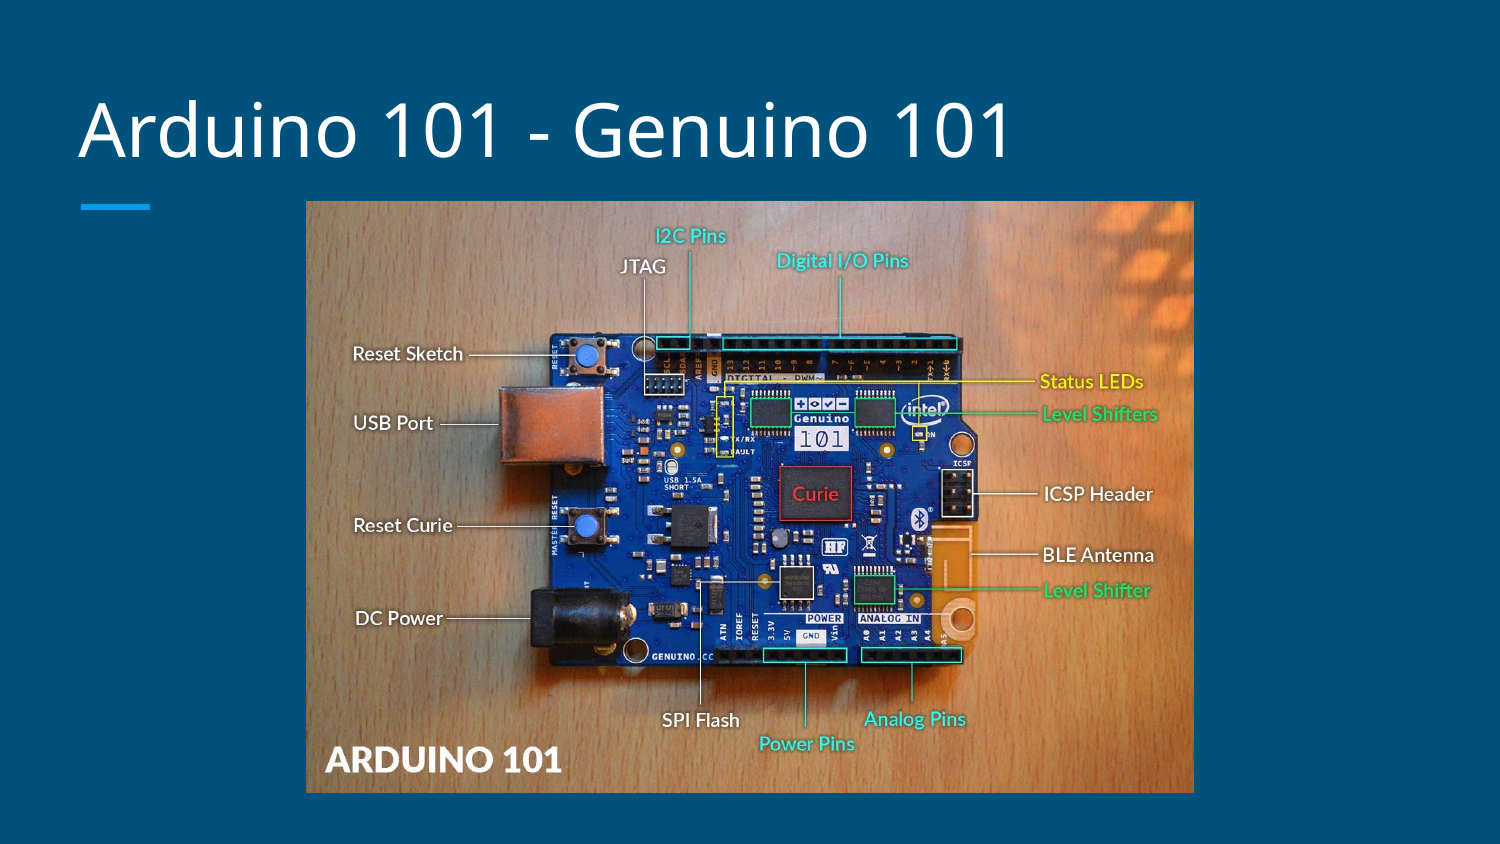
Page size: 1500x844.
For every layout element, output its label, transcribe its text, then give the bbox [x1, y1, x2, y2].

title Arduino 101 - Genuino 101 [63, 75, 1437, 188]
picture [307, 202, 1193, 792]
